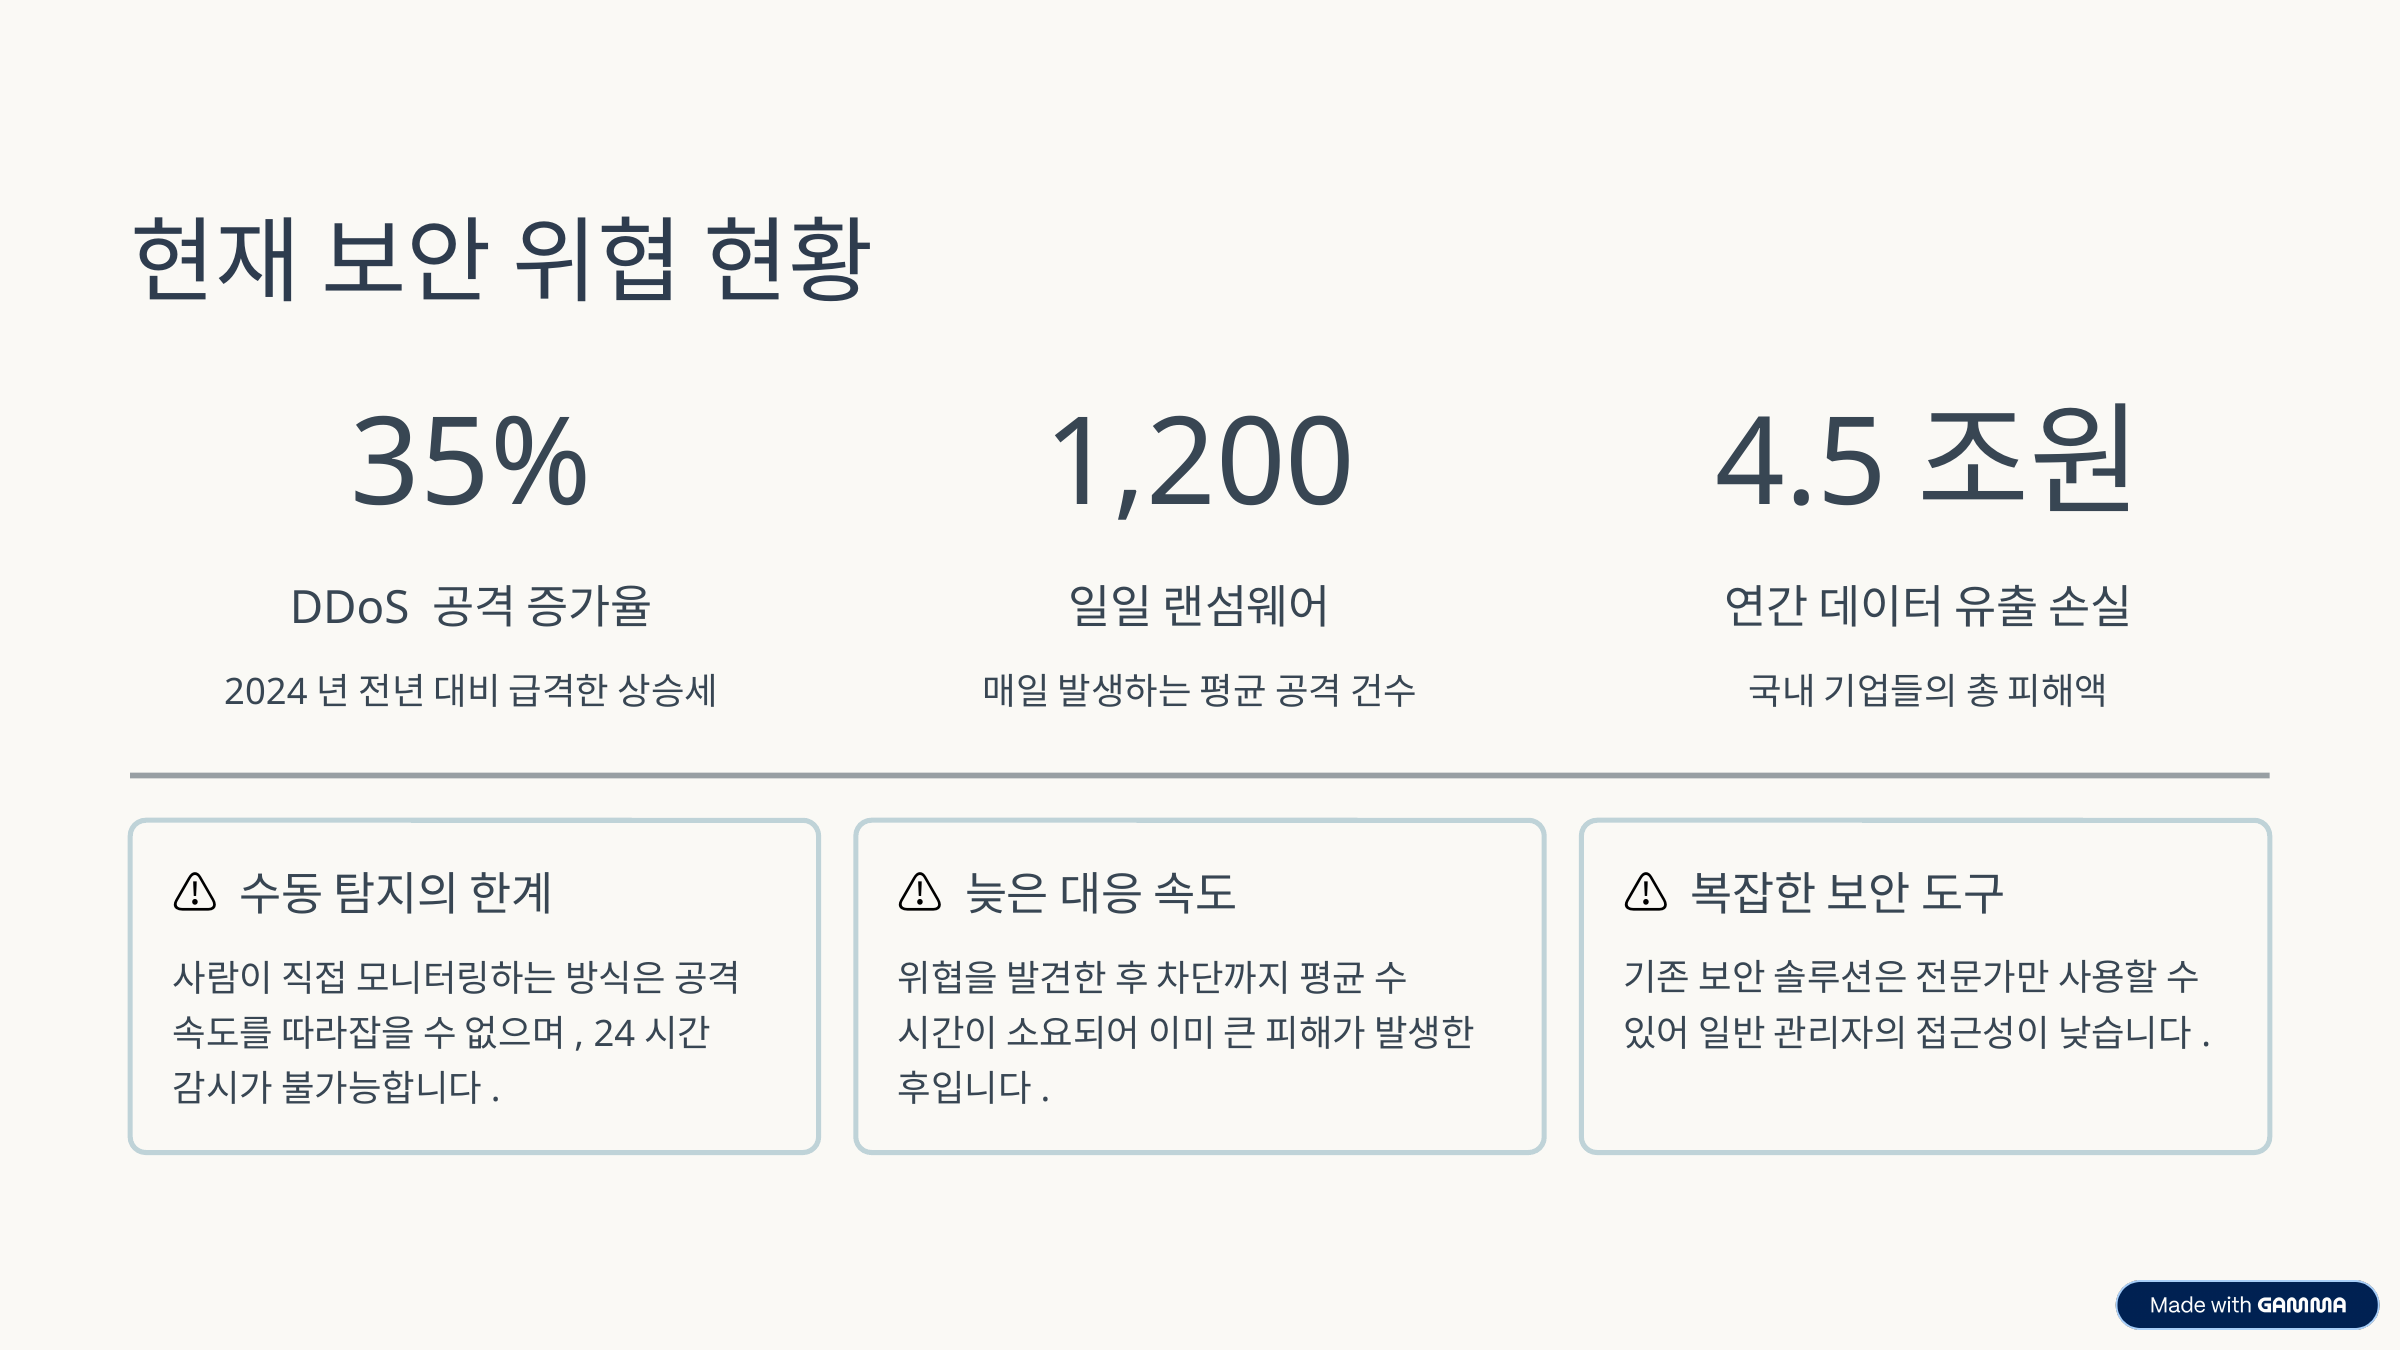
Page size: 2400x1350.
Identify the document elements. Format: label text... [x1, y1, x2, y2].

text_box ⚠️ 수동 탐지의 한계 [172, 862, 638, 921]
text_box [855, 820, 1545, 1153]
text_box 위협을 발견한 후 차단까지 평균 수 시간이 소요되어 이미 큰 피해가 발생한 후입니다. [897, 942, 1502, 1111]
text_box 국내 기업들의 총 피해액 [1587, 656, 2270, 713]
text_box 35% [130, 406, 813, 530]
text_box 기존 보안 솔루션은 전문가만 사용할 수 있어 일반 관리자의 접근성이 낮습니다. [1623, 942, 2228, 1055]
text_box 2024년 전년 대비 급격한 상승세 [130, 656, 813, 713]
text_box 연간 데이터 유출 손실 [1696, 575, 2162, 634]
text_box 현재 보안 위협 현황 [130, 197, 1061, 314]
text_box [130, 820, 819, 1153]
text_box 일일 랜섬웨어 [967, 575, 1433, 634]
text_box 사람이 직접 모니터링하는 방식은 공격 속도를 따라잡을 수 없으며, 24시간 감시가 불가능합니다. [172, 942, 777, 1111]
text_box 1,200 [858, 406, 1541, 530]
text_box [1581, 820, 2270, 1153]
text_box ⚠️ 늦은 대응 속도 [897, 862, 1363, 921]
text_box ⚠️ 복잡한 보안 도구 [1623, 862, 2089, 921]
text_box DDoS 공격 증가율 [238, 575, 704, 634]
text_box 4.5조원 [1587, 406, 2270, 530]
text_box [130, 772, 2270, 779]
picture [2106, 1271, 2389, 1339]
text_box 매일 발생하는 평균 공격 건수 [858, 656, 1541, 713]
